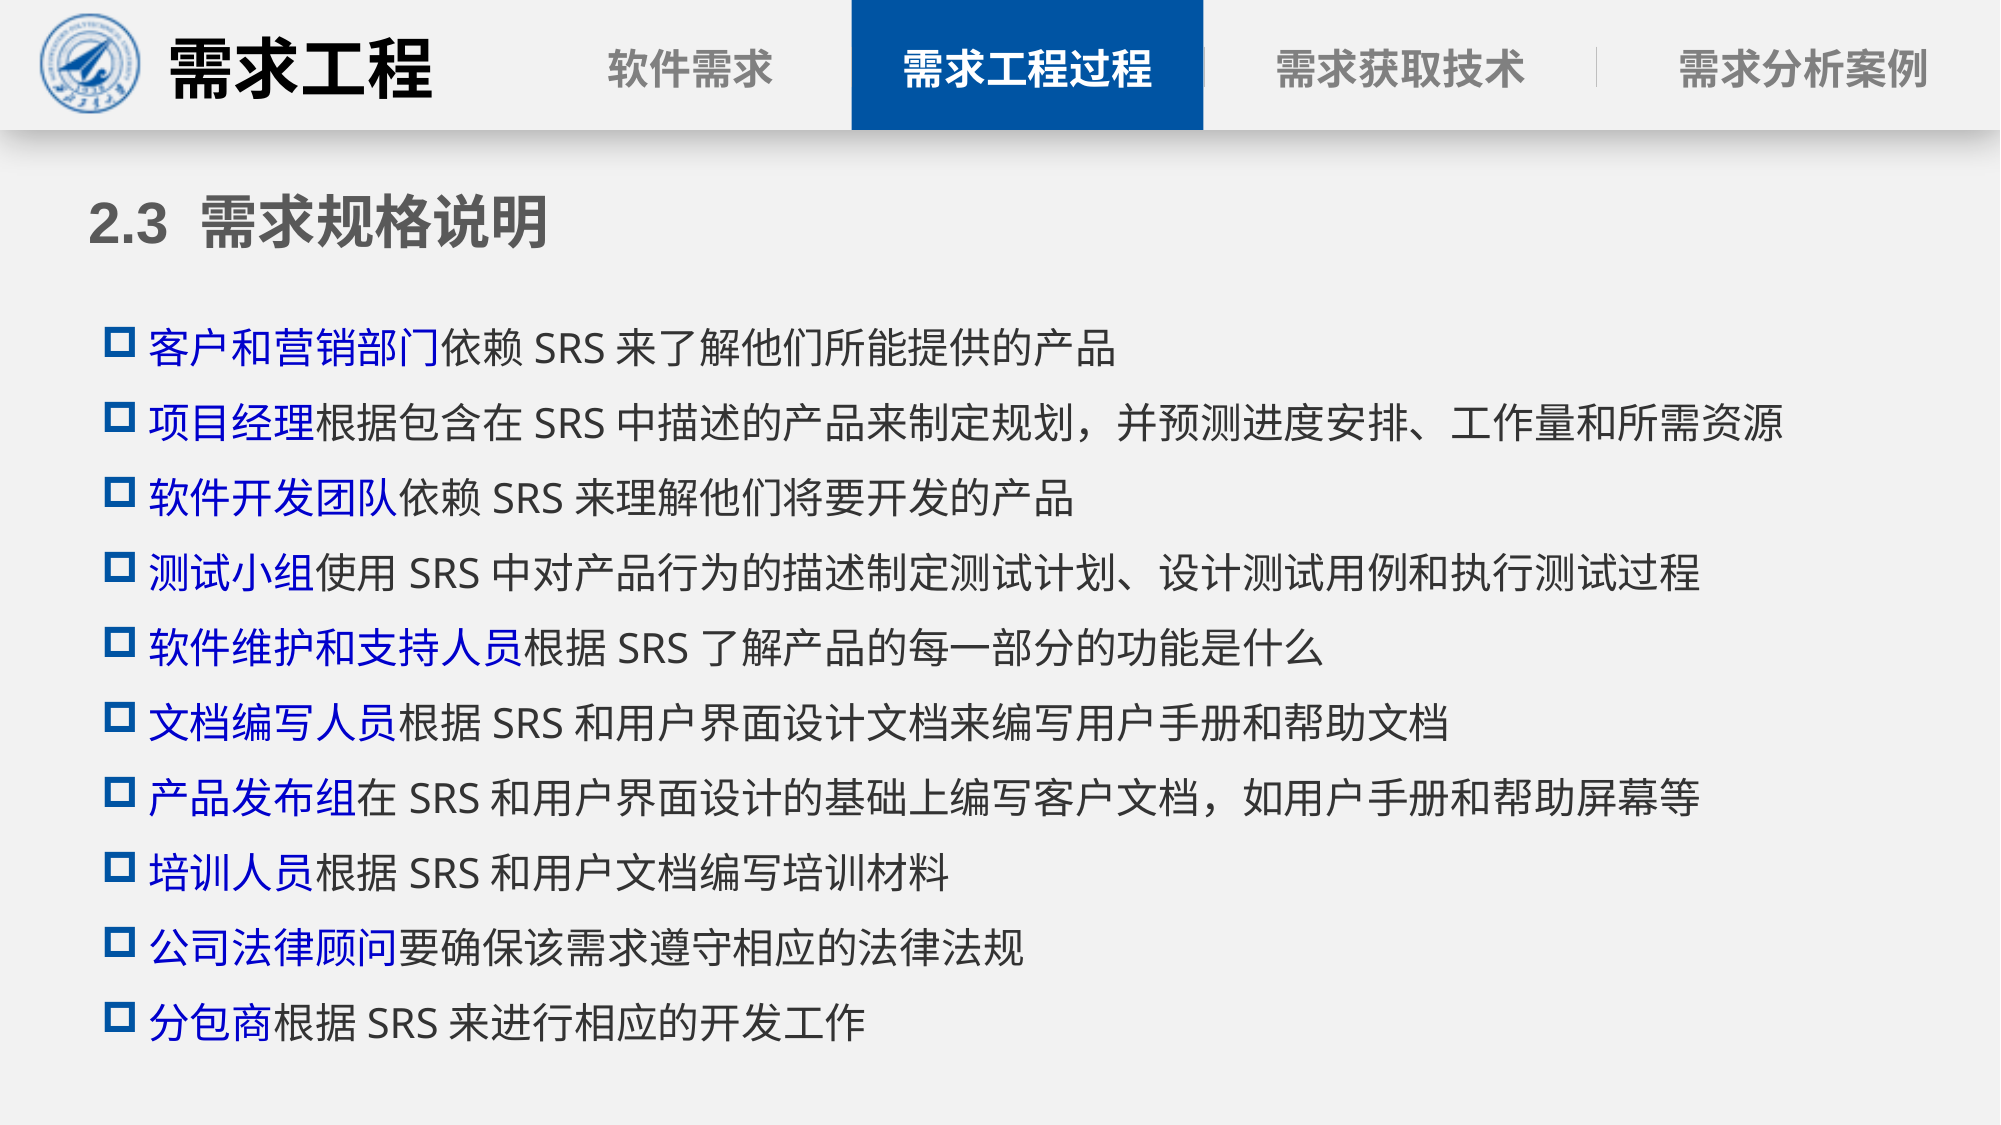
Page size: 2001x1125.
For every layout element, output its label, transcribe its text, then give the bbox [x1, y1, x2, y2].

text_box [1205, 0, 2000, 131]
text_box [0, 0, 851, 131]
text_box 需求获取技术 [1264, 35, 1536, 102]
text_box 需求工程过程 [892, 35, 1164, 102]
text_box [851, 0, 1205, 131]
text_box 客户和营销部门依赖SRS来了解他们所能提供的产品 项目经理根据包含在SRS中描述的产品来制定规划，并预测进度安排、工作量和所需资源 软件开发团队依赖SRS来理解他们将要开发的产品 测试小组使用SRS中对产品行为的描述制定测试计划、设计测试用例和执行测试过程 软件维护和支持人员根据SRS了解产品的每一部分的功能是什么 文档编写人员根据SRS和用户界面设计文档来编写用户手册和帮助文档 产品发布组在SRS和用户界面设计的基础上编写客户文档，如用户手册和帮助屏幕等 培训人员根据SRS和用户文档编写培训材料 公司法律顾问要确保该需求遵守相应的法律法规 分包商根据SRS来进行相应的开发工作 [86, 289, 1824, 1055]
text_box 需求工程 [152, 18, 480, 115]
picture [22, 4, 153, 122]
text_box 2.3 需求规格说明 [88, 177, 1111, 263]
text_box 软件需求 [580, 35, 802, 102]
text_box 需求分析案例 [1665, 35, 1942, 102]
